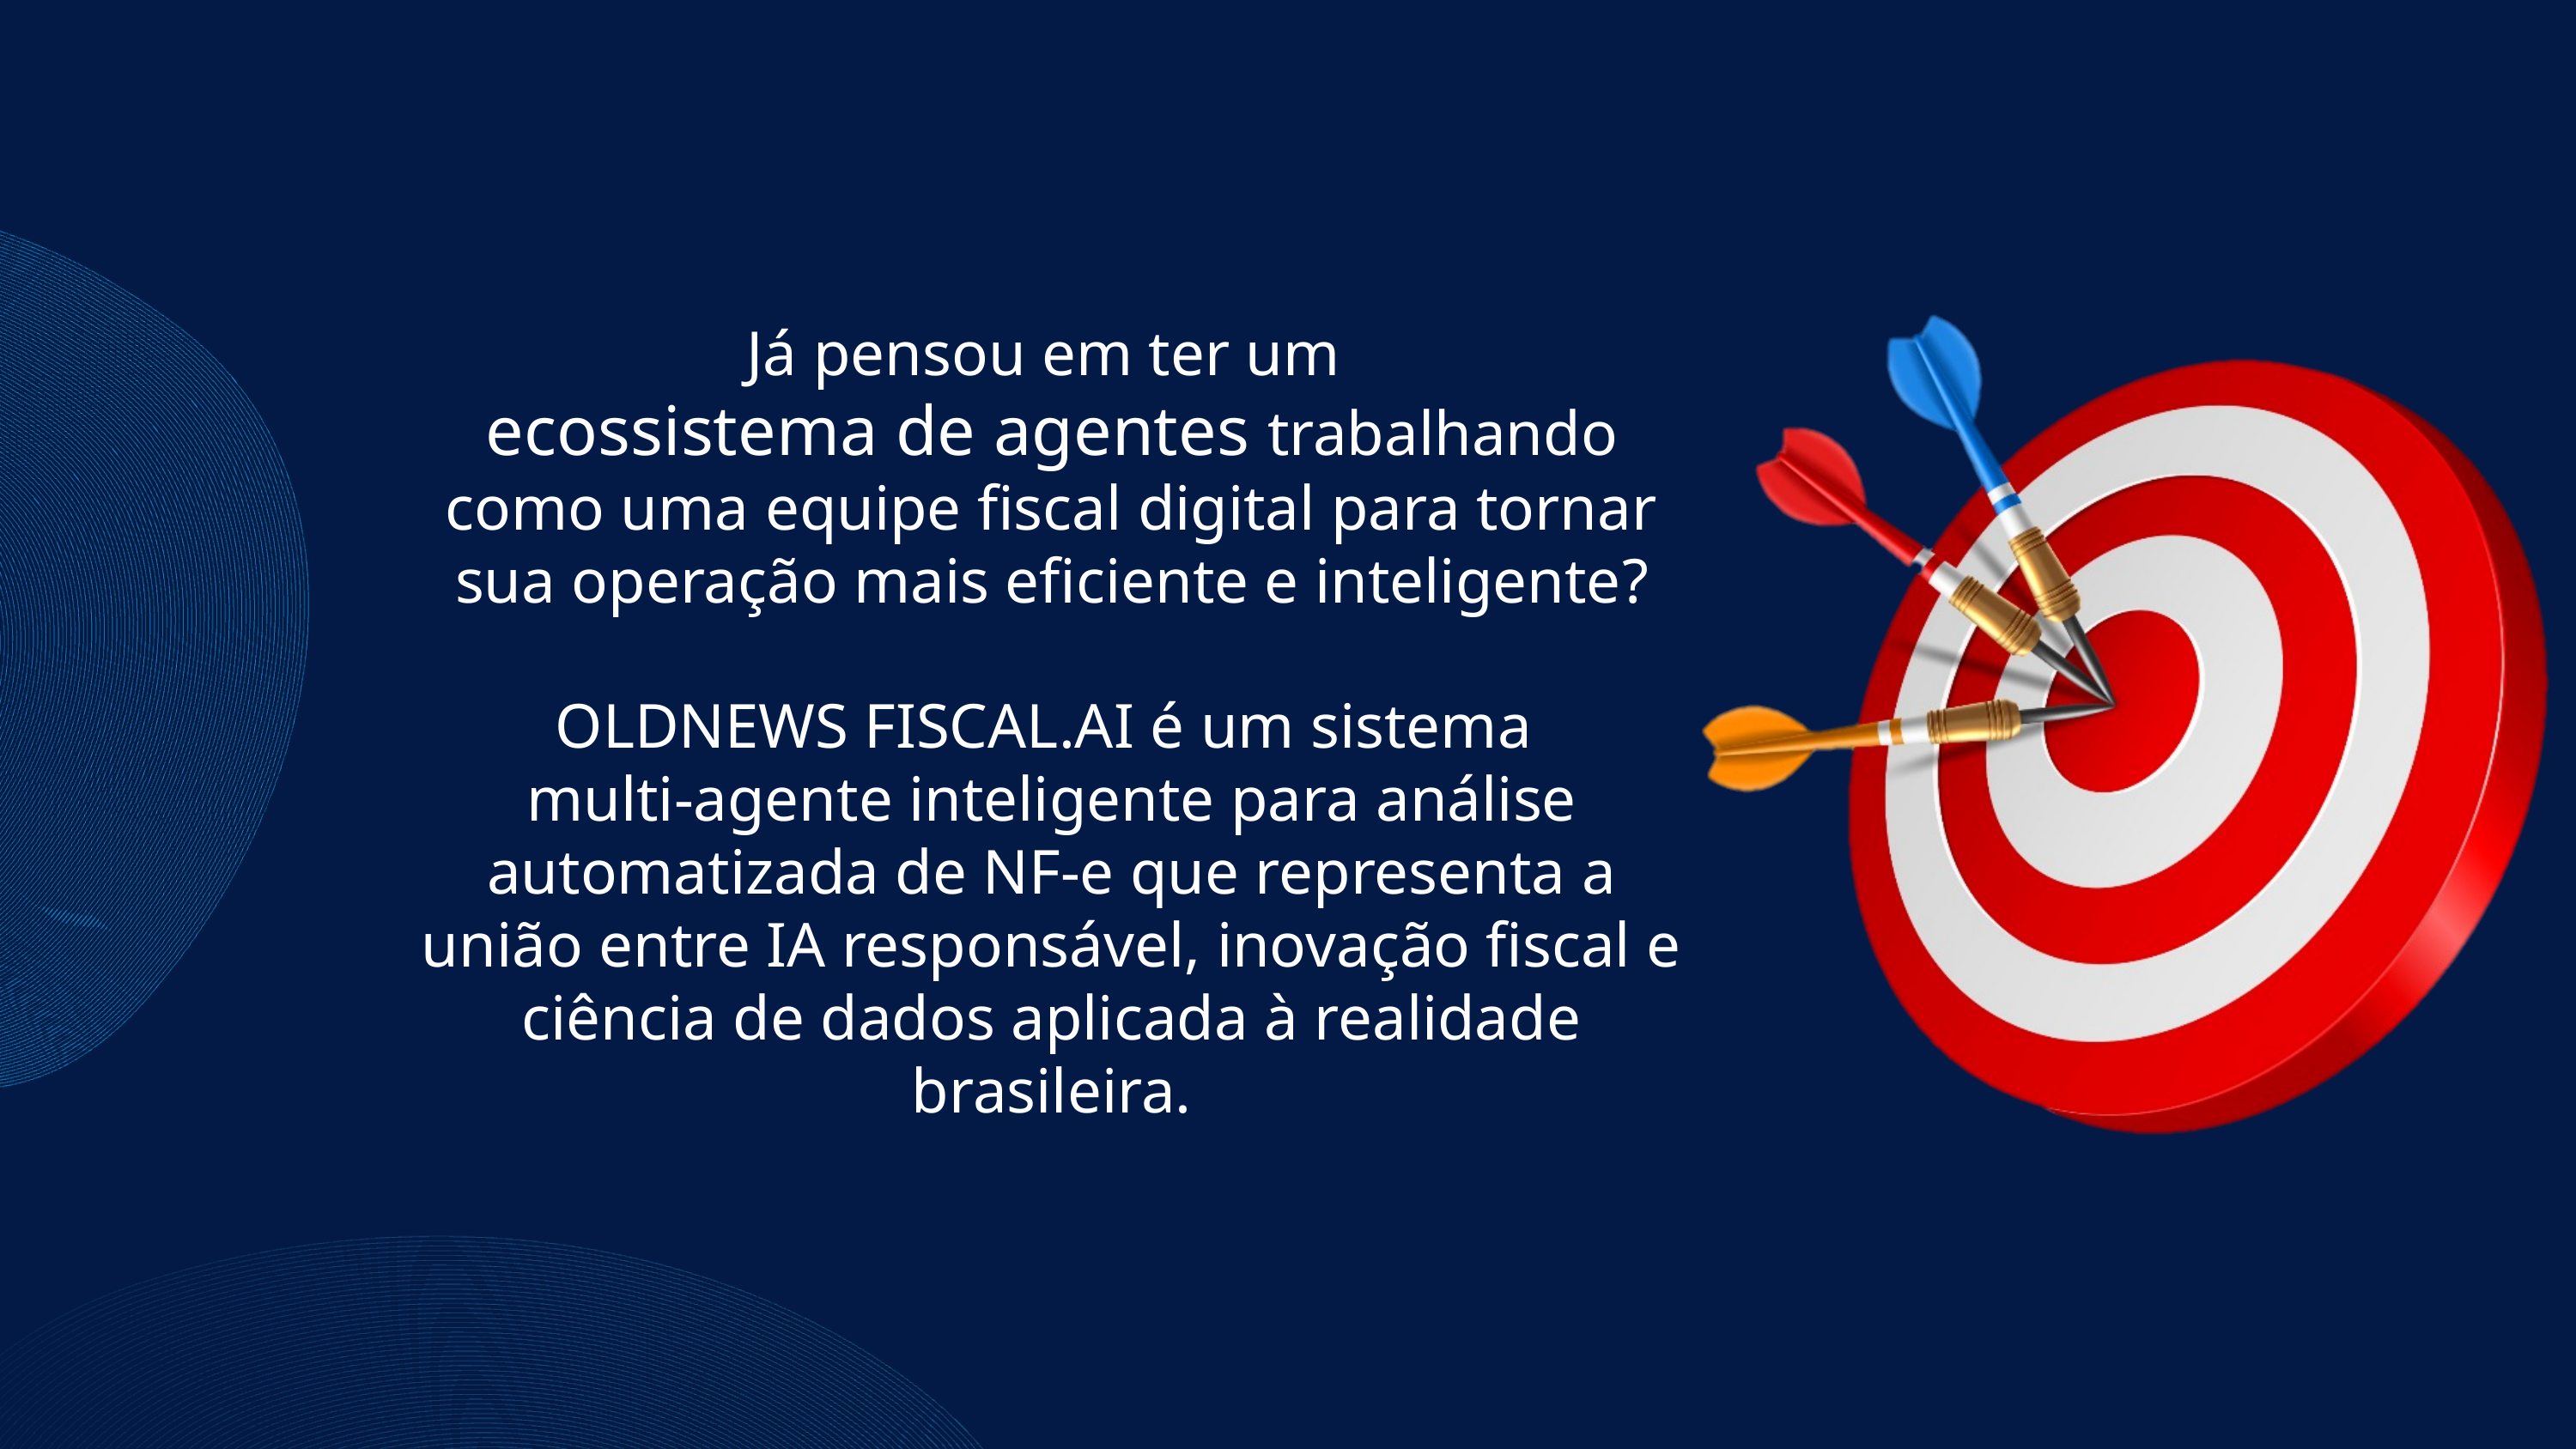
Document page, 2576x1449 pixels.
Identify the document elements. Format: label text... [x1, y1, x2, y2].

text_box Já pensou em ter um ecossistema de agentes trabalhando como uma equipe fiscal digital para tornar sua operação mais eficiente e inteligente? OLDNEWS FISCAL.AI é um sistema multi-agente inteligente para análise automatizada de NF-e que representa a união entre IA responsável, inovação fiscal e ciência de dados aplicada à realidade brasileira. [397, 308, 1433, 1131]
text_box [0, 1228, 1067, 1449]
picture [1437, 37, 2576, 1411]
text_box [0, 0, 313, 1091]
